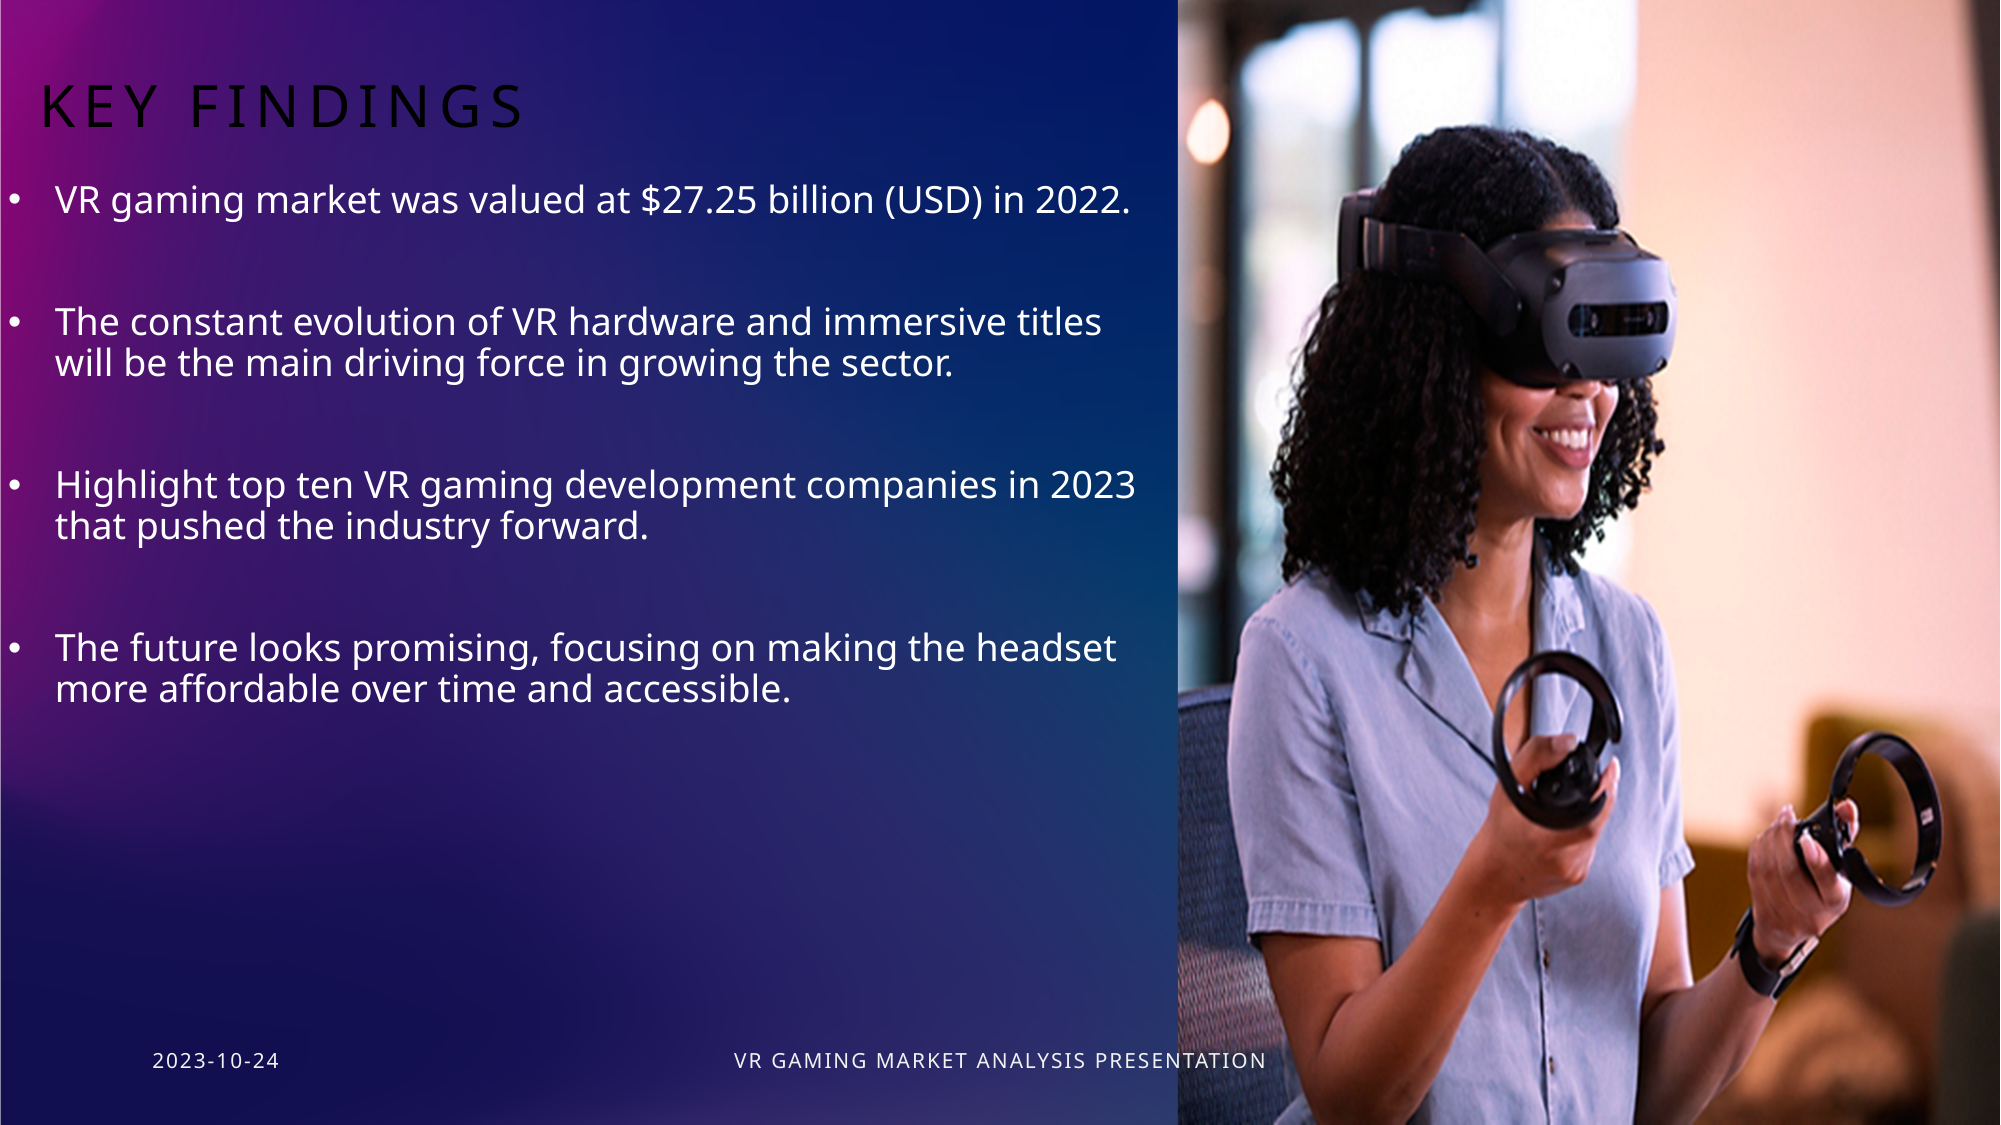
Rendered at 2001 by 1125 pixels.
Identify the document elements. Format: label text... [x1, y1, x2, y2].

footer VR Gaming Market analysis Presentation [662, 1042, 1177, 1103]
picture [0, 0, 2000, 1125]
title Key Findings [24, 75, 823, 136]
list VR gaming market was valued at $27.25 billion (USD) in 2022. The constant evolution of VR hardware and immersive titles will be the main driving force in growing the sector. Highlight top ten VR gaming development companies in 2023 that pushed the industry forward. The future looks promising, focusing on making the headset more affordable over time and accessible. [0, 173, 1177, 927]
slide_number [137, 1042, 588, 1103]
